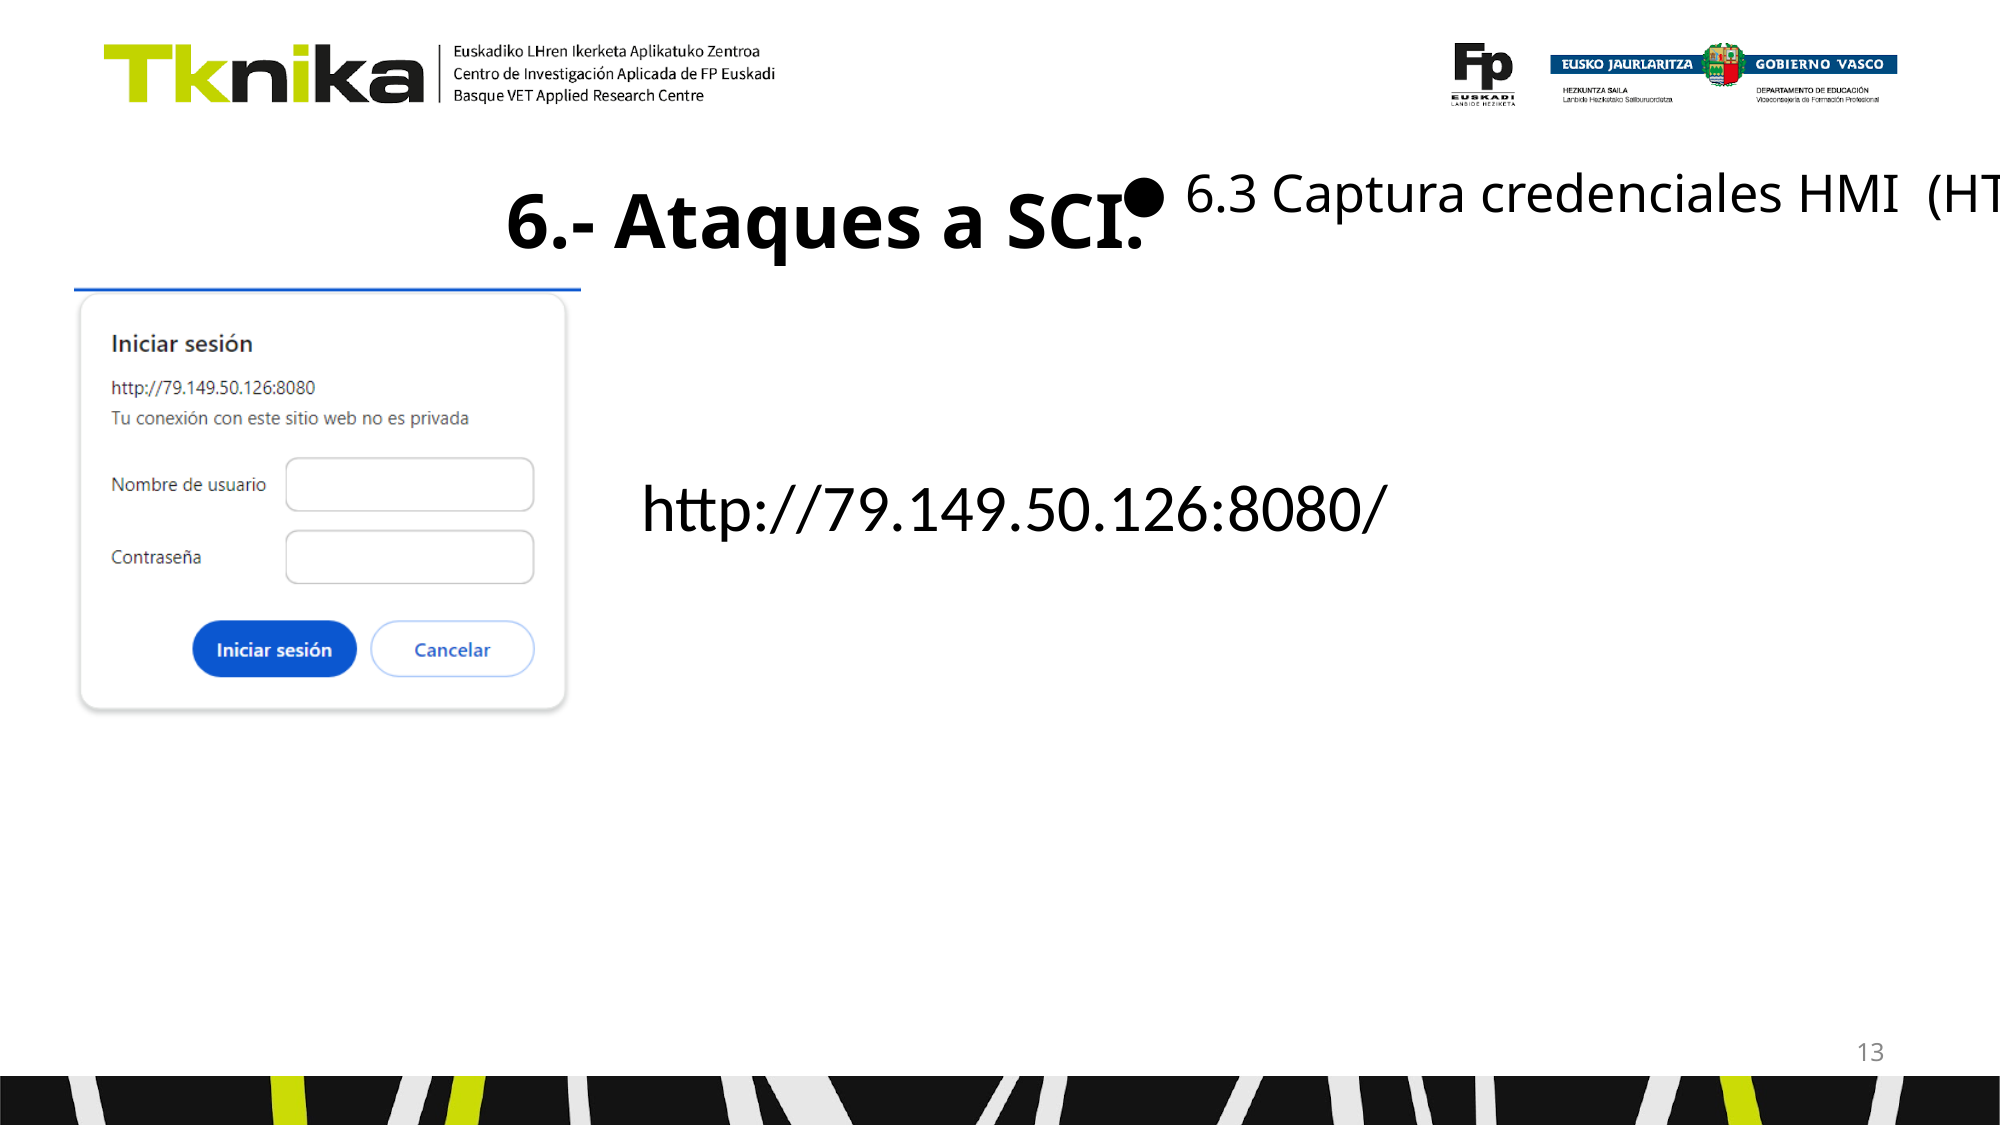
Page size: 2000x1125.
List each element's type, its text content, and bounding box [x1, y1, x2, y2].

picture [0, 1076, 2000, 1125]
text_box 6.- Ataques a SCI. [491, 145, 1476, 279]
picture [102, 42, 1898, 106]
slide_number ‹#› [1433, 1023, 1900, 1084]
picture [74, 283, 582, 740]
text_box http://79.149.50.126:8080/ [626, 449, 1476, 573]
text_box 6.3 Captura credenciales HMI (HTTP) [1095, 145, 2000, 238]
